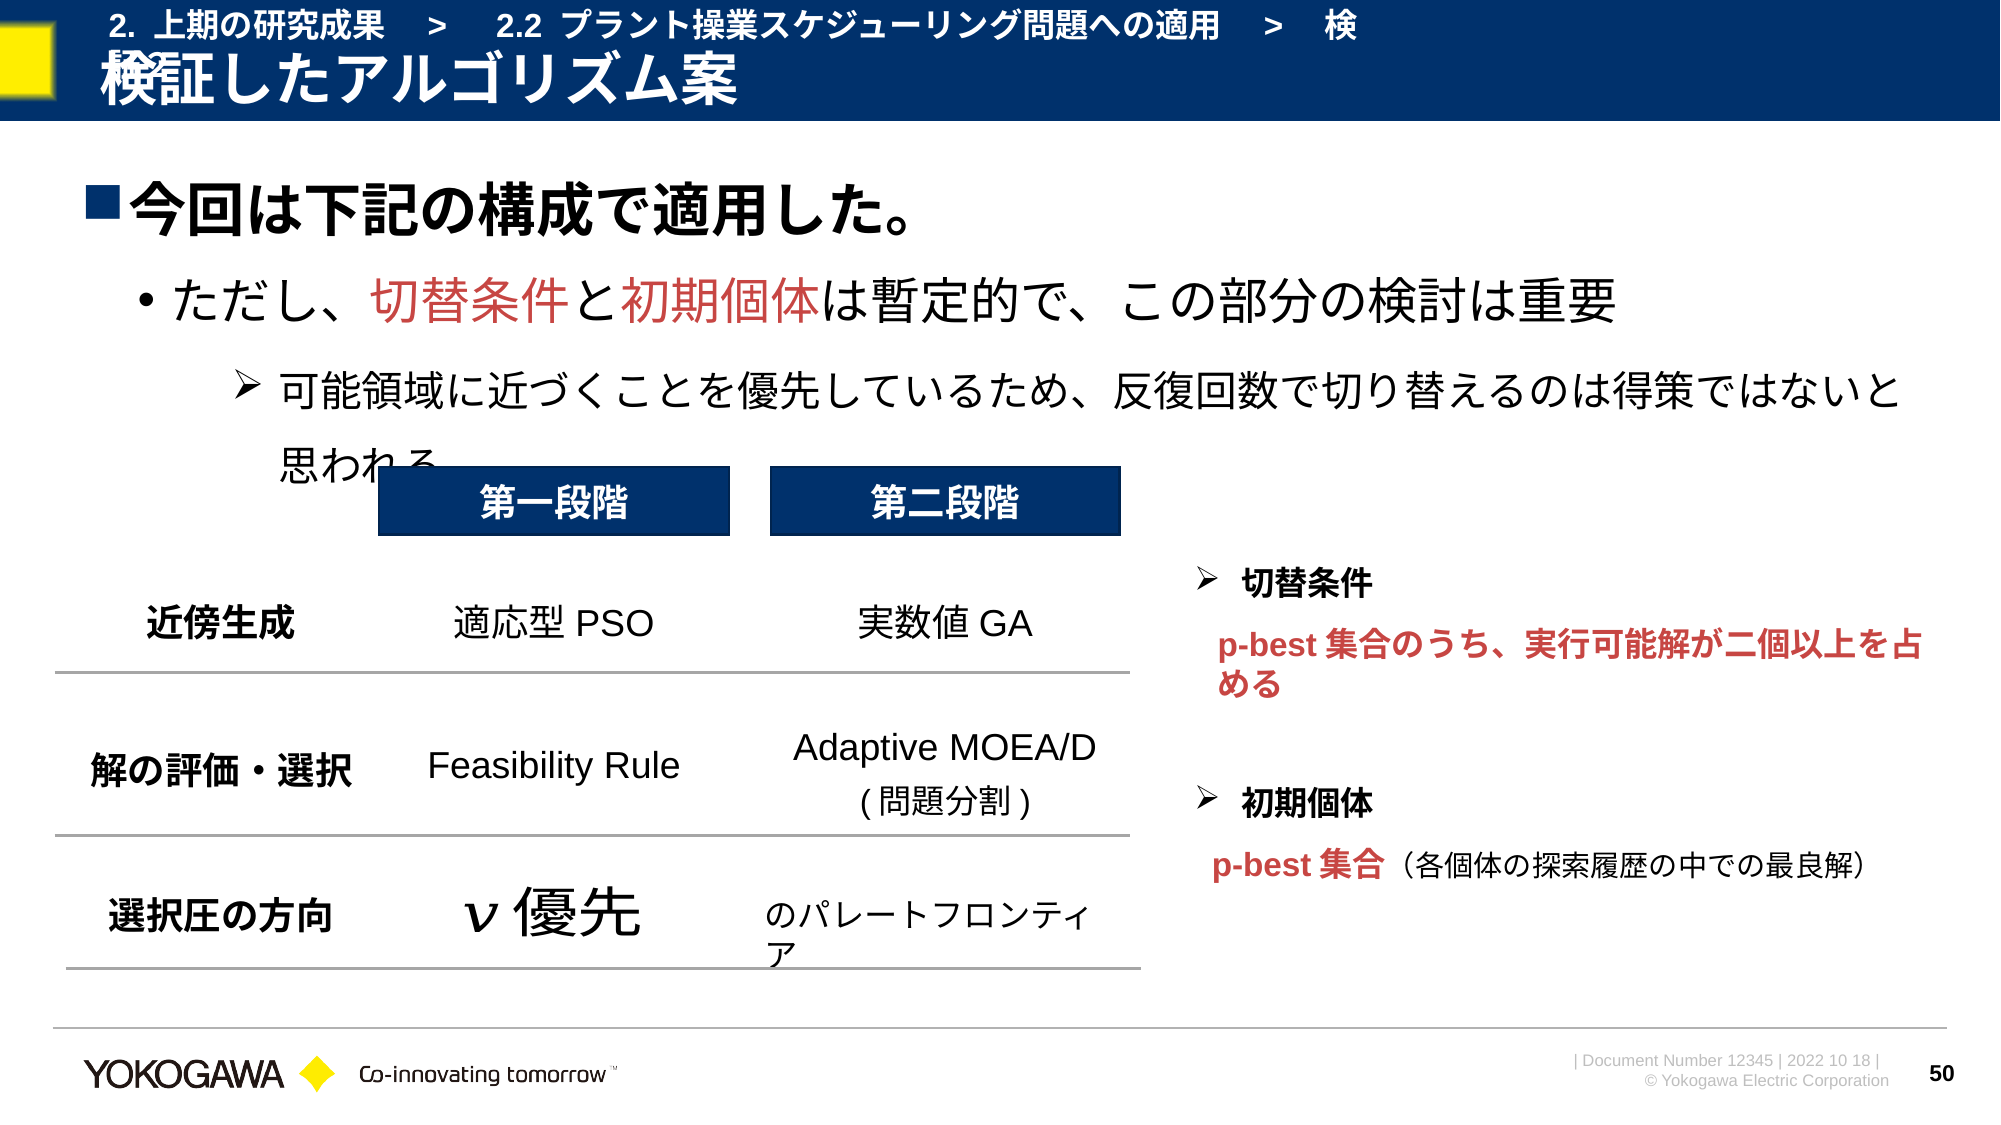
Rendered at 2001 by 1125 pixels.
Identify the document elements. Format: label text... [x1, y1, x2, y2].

text_box 実数値GA [842, 591, 1048, 652]
text_box p-best集合（各個体の探索履歴の中での最良解） [1197, 835, 1954, 891]
text_box 第一段階 [378, 466, 730, 536]
text_box 近傍生成 [131, 591, 312, 652]
text_box 第二段階 [770, 466, 1121, 536]
text_box 適応型PSO [439, 591, 670, 652]
text_box 2. 上期の研究成果 > 2.2 プラント操業スケジューリング問題への適用 > 検証２ [93, 0, 1399, 92]
text_box 解の評価・選択 [75, 739, 368, 800]
picture [0, 6, 69, 115]
text_box Adaptive MOEA/D [778, 715, 1113, 776]
text_box 切替条件 [1179, 554, 1410, 610]
text_box 今回は下記の構成で適用した。 ただし、切替条件と初期個体は暫定的で、この部分の検討は重要 可能領域に近づくことを優先しているため、反復回数で切り替えるのは得策ではないと思われる [66, 173, 1955, 271]
text_box p-best集合のうち、実行可能解が二個以上を占める [1203, 616, 1971, 711]
text_box 初期個体 [1179, 774, 1410, 829]
title 検証したアルゴリズム案 [84, 39, 1955, 125]
text_box 選択圧の方向 [94, 884, 349, 944]
text_box (問題分割) [845, 772, 1046, 828]
picture [83, 1055, 617, 1093]
text_box Feasibility Rule [412, 733, 696, 793]
slide_number 50 [1904, 1042, 1970, 1103]
